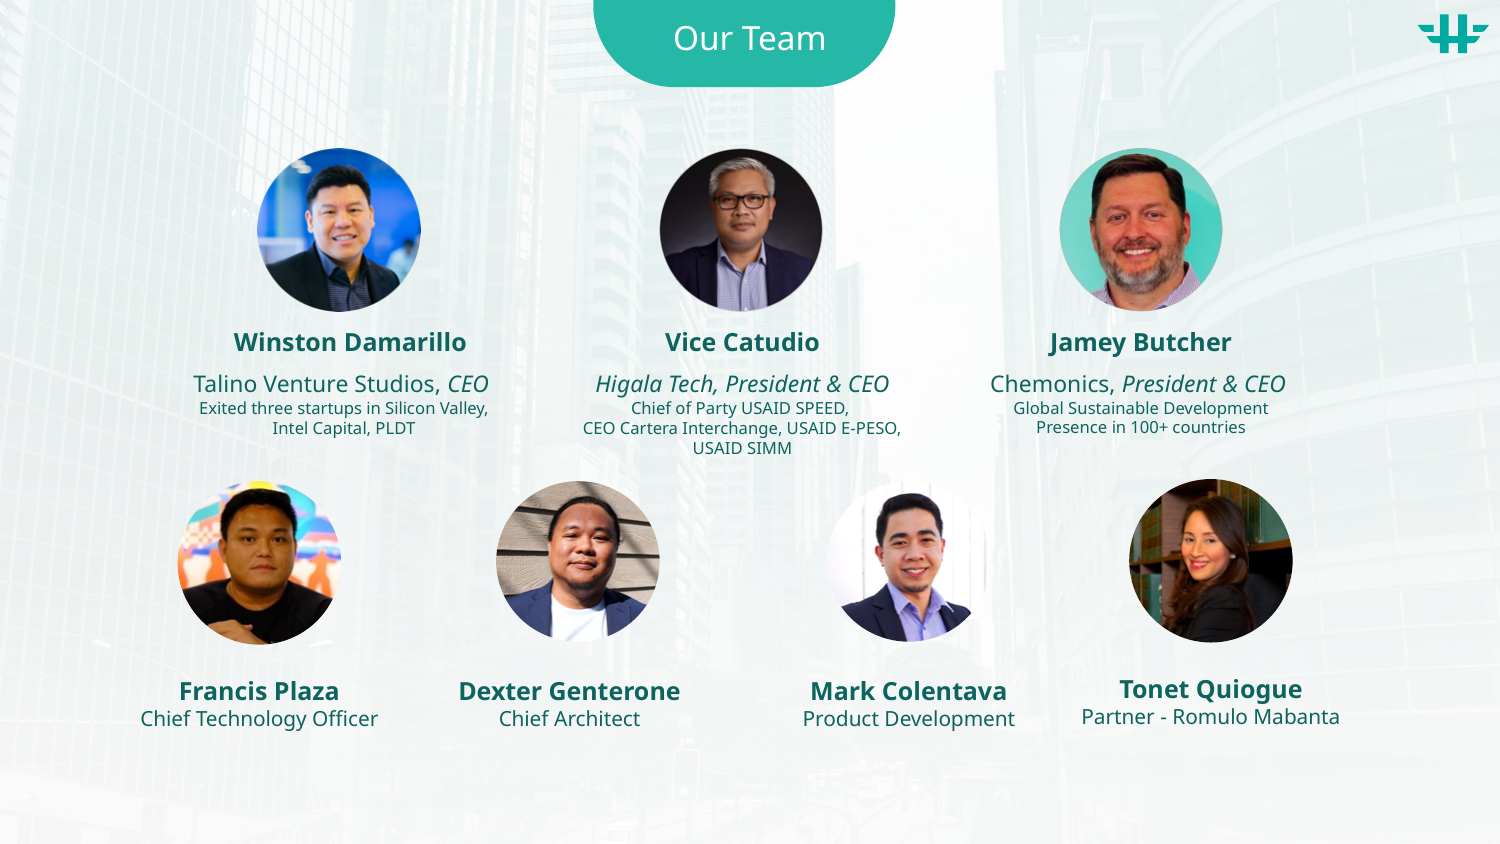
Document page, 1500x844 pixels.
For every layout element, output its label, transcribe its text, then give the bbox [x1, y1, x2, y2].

picture [0, 0, 1500, 844]
text_box Dexter Genterone Chief Architect [426, 660, 737, 746]
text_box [1417, 14, 1490, 54]
text_box Vice Catudio [576, 311, 910, 372]
text_box Tonet Quiogue Partner - Romulo Mabanta [1044, 658, 1378, 744]
text_box Jamey Butcher [974, 311, 1308, 372]
text_box [593, 0, 896, 88]
text_box Francis Plaza Chief Technology Officer [92, 660, 426, 746]
title Our Team [654, 0, 846, 73]
text_box Winston Damarillo [184, 311, 517, 372]
text_box Talino Venture Studios, CEO Exited three startups in Silicon Valley, Intel Capital, PLDT [177, 355, 511, 453]
text_box Higala Tech, President & CEO Chief of Party USAID SPEED, CEO Cartera Interchange, USAID E-PESO, USAID SIMM [563, 355, 922, 473]
text_box Mark Colentava Product Development [742, 660, 1076, 746]
text_box Chemonics, President & CEO Global Sustainable Development Presence in 100+ countries [960, 354, 1323, 480]
